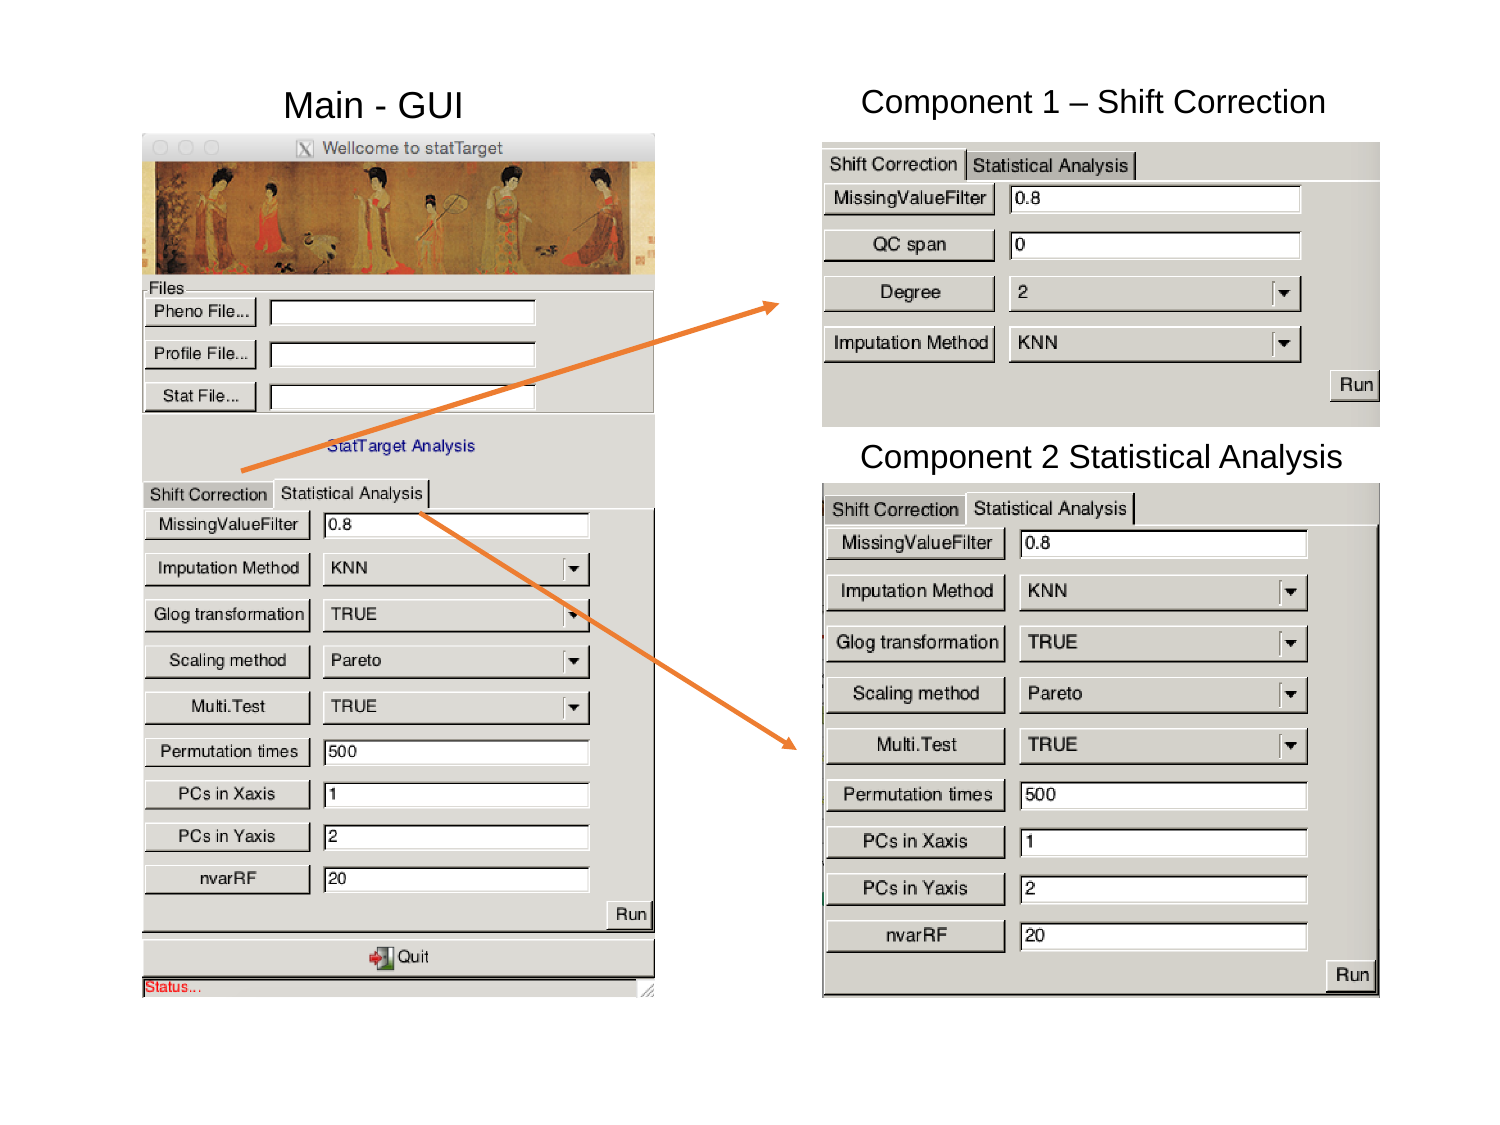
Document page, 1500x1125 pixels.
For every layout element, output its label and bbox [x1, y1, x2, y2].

text_box [141, 73, 1380, 998]
